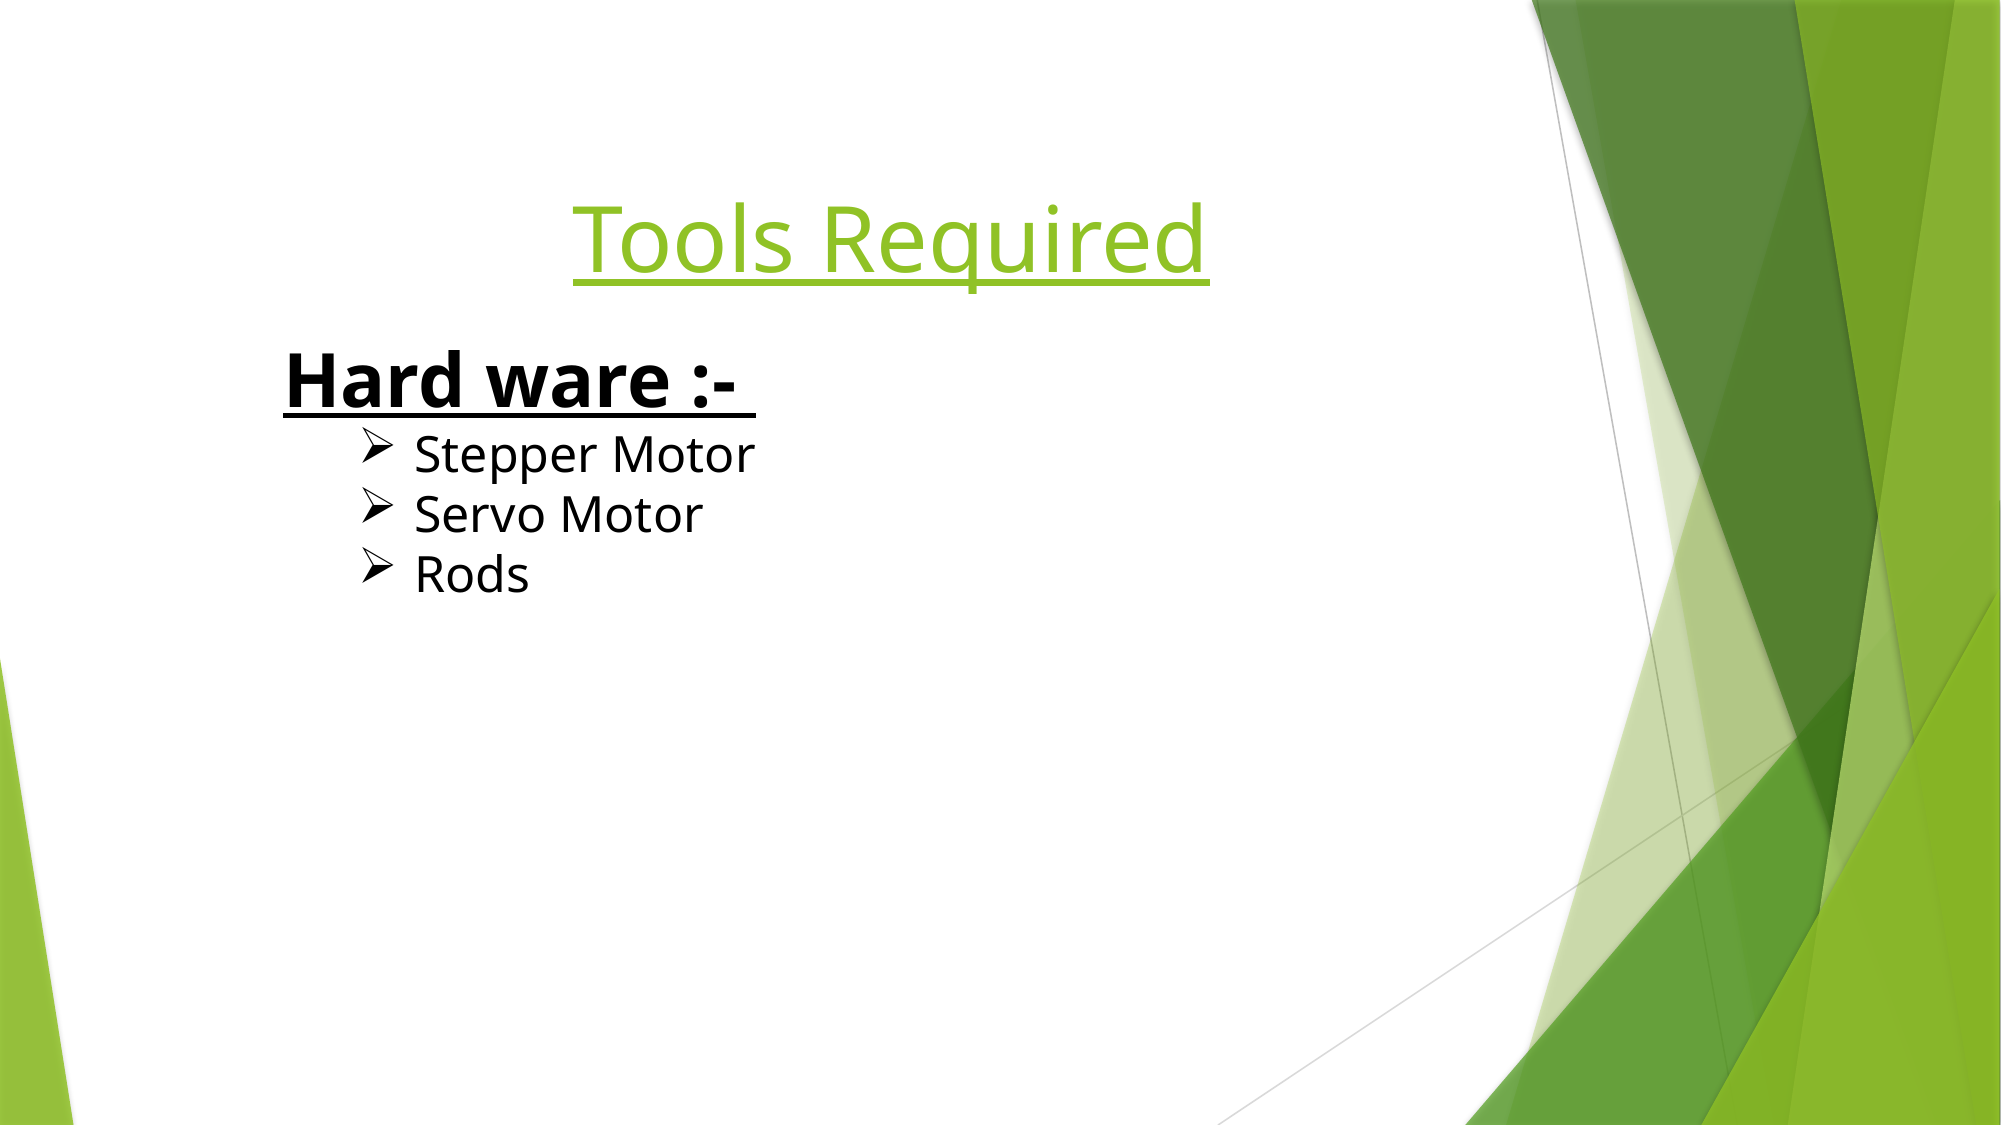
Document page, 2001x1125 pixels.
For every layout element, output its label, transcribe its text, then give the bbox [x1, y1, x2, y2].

text_box Hard ware :- Stepper Motor Servo Motor Rods [268, 324, 1045, 610]
text_box Tools Required [240, 173, 1543, 298]
